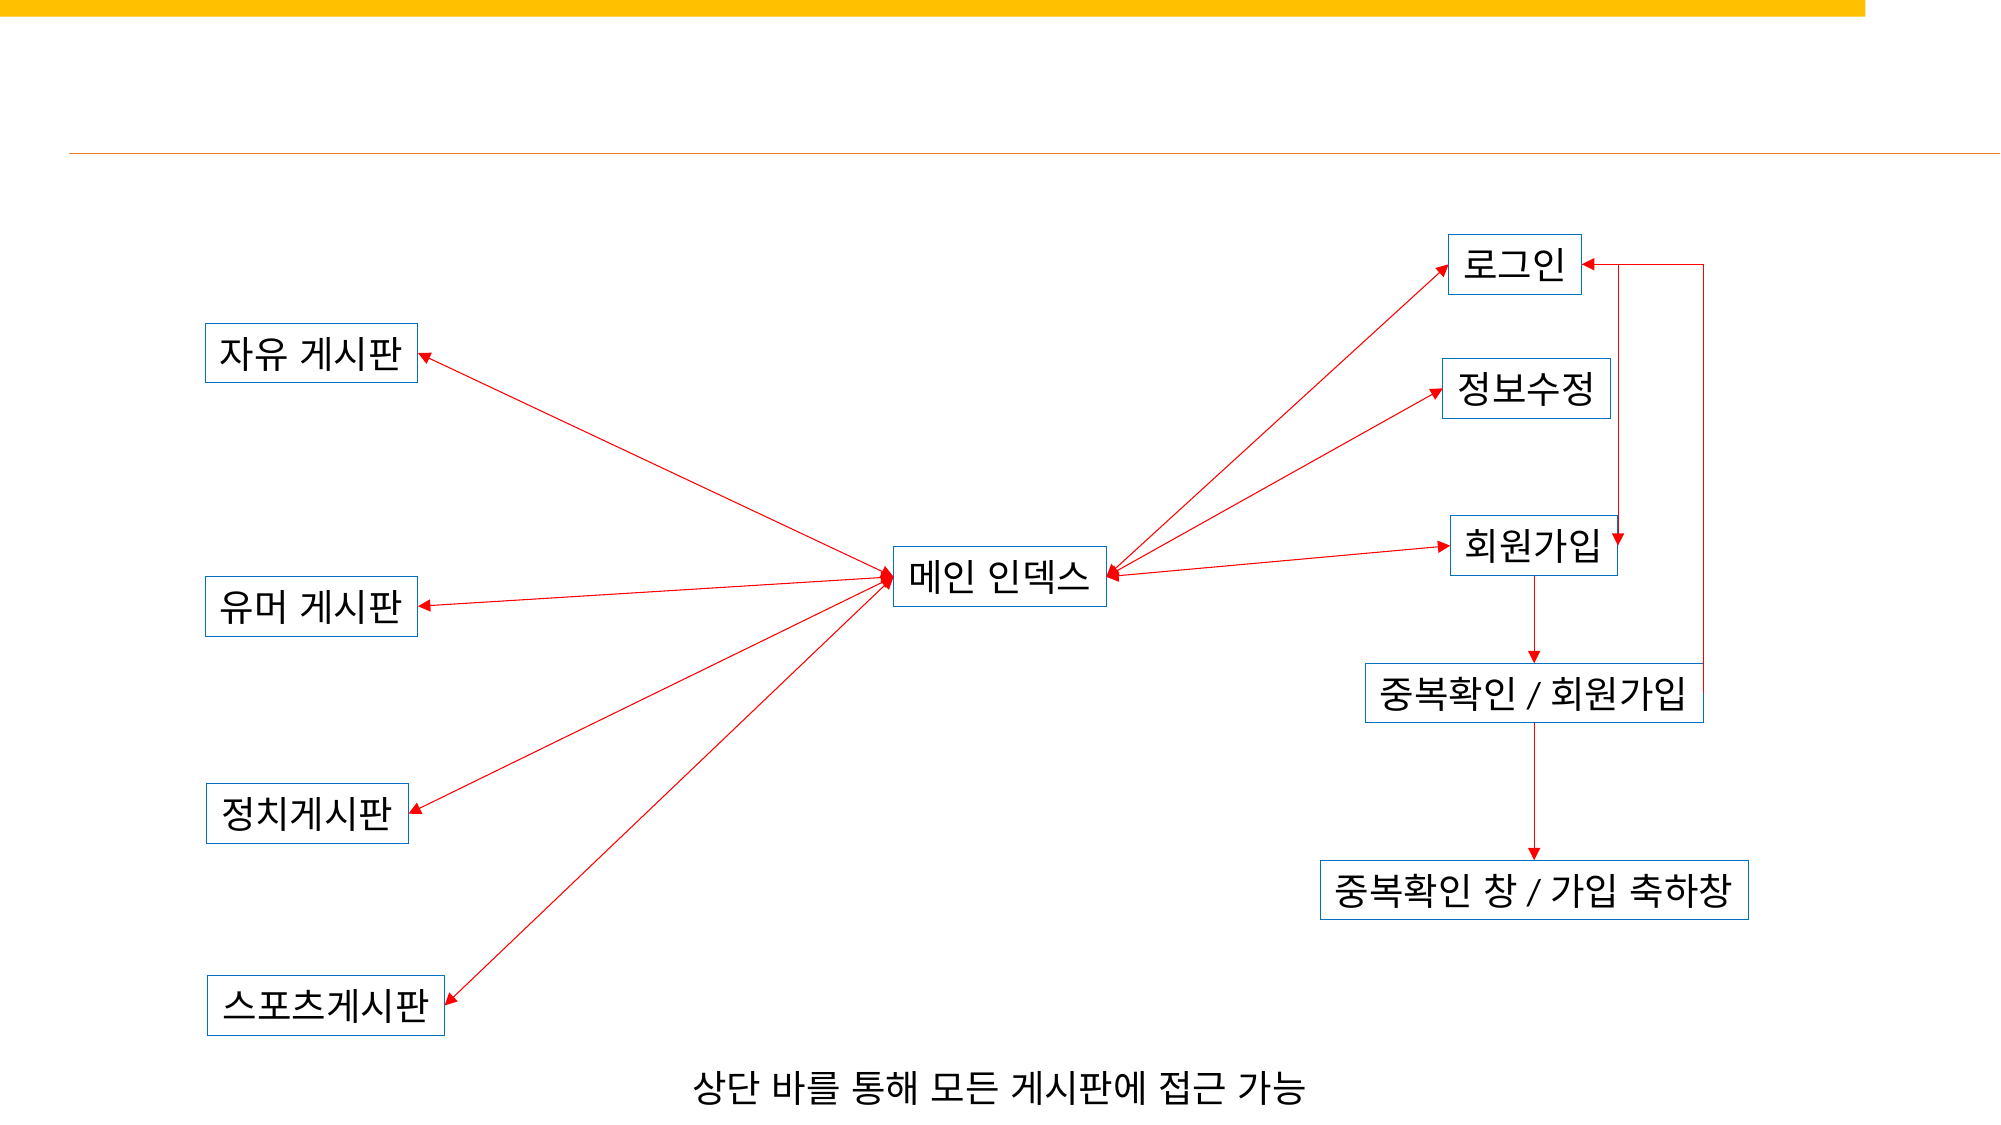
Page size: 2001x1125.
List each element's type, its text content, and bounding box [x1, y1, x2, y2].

text_box 자유 게시판 [205, 323, 418, 383]
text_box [1114, 388, 1436, 546]
text_box 스포츠게시판 [207, 975, 445, 1036]
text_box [1114, 264, 1444, 546]
text_box 메인 인덱스 [893, 546, 1107, 607]
text_box 회원가입 [1450, 515, 1587, 576]
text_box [1587, 264, 1709, 694]
text_box [0, 0, 1866, 18]
text_box 중복확인/회원가입 [1365, 663, 1704, 723]
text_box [425, 353, 886, 577]
text_box 정보수정 [1444, 358, 1587, 419]
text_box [417, 577, 455, 815]
text_box 상단 바를 통해 모든 게시판에 접근 가능 [677, 1057, 1323, 1117]
text_box 로그인 [1448, 234, 1582, 295]
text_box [1114, 546, 1444, 578]
text_box 중복확인 창/가입 축하창 [1320, 860, 1749, 920]
text_box 정치게시판 [206, 783, 409, 844]
text_box 유머 게시판 [205, 576, 418, 637]
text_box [455, 577, 886, 1006]
